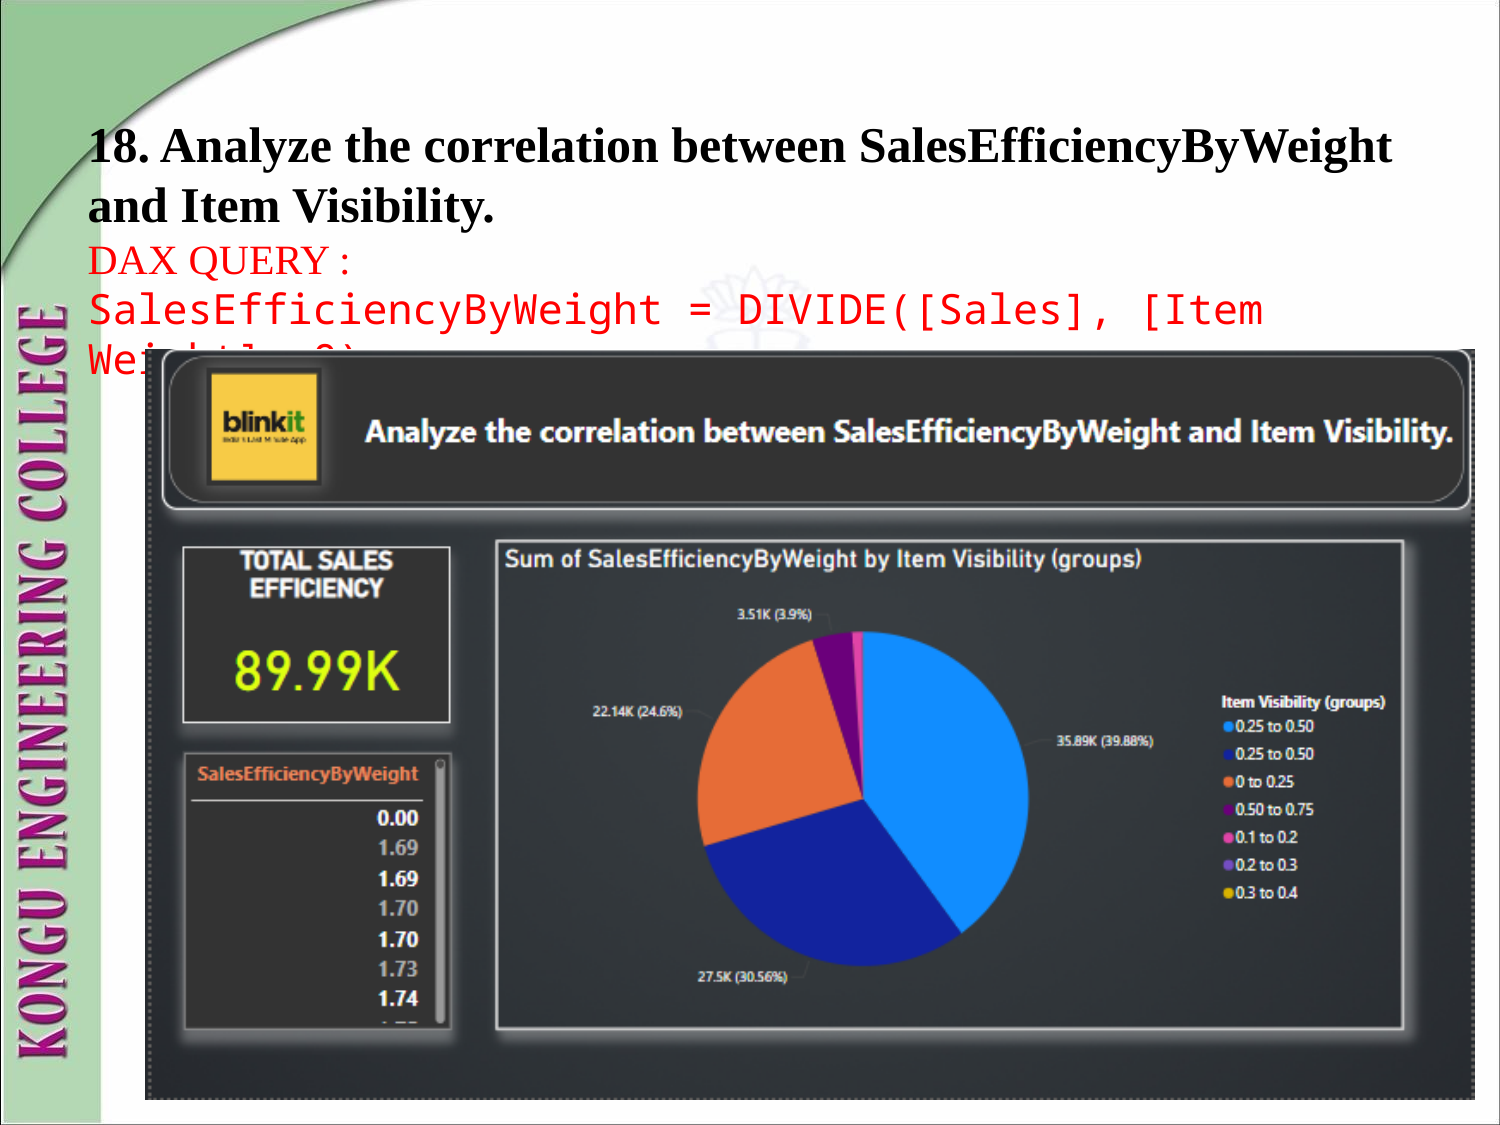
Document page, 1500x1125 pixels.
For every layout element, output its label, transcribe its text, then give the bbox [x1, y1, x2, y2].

picture [0, 0, 1500, 1125]
list 18. Analyze the correlation between SalesEfficiencyByWeight and Item Visibility. DAX QUERY : SalesEfficiencyByWeight = DIVIDE([Sales], [Item Weight], 0) [87, 112, 1444, 386]
